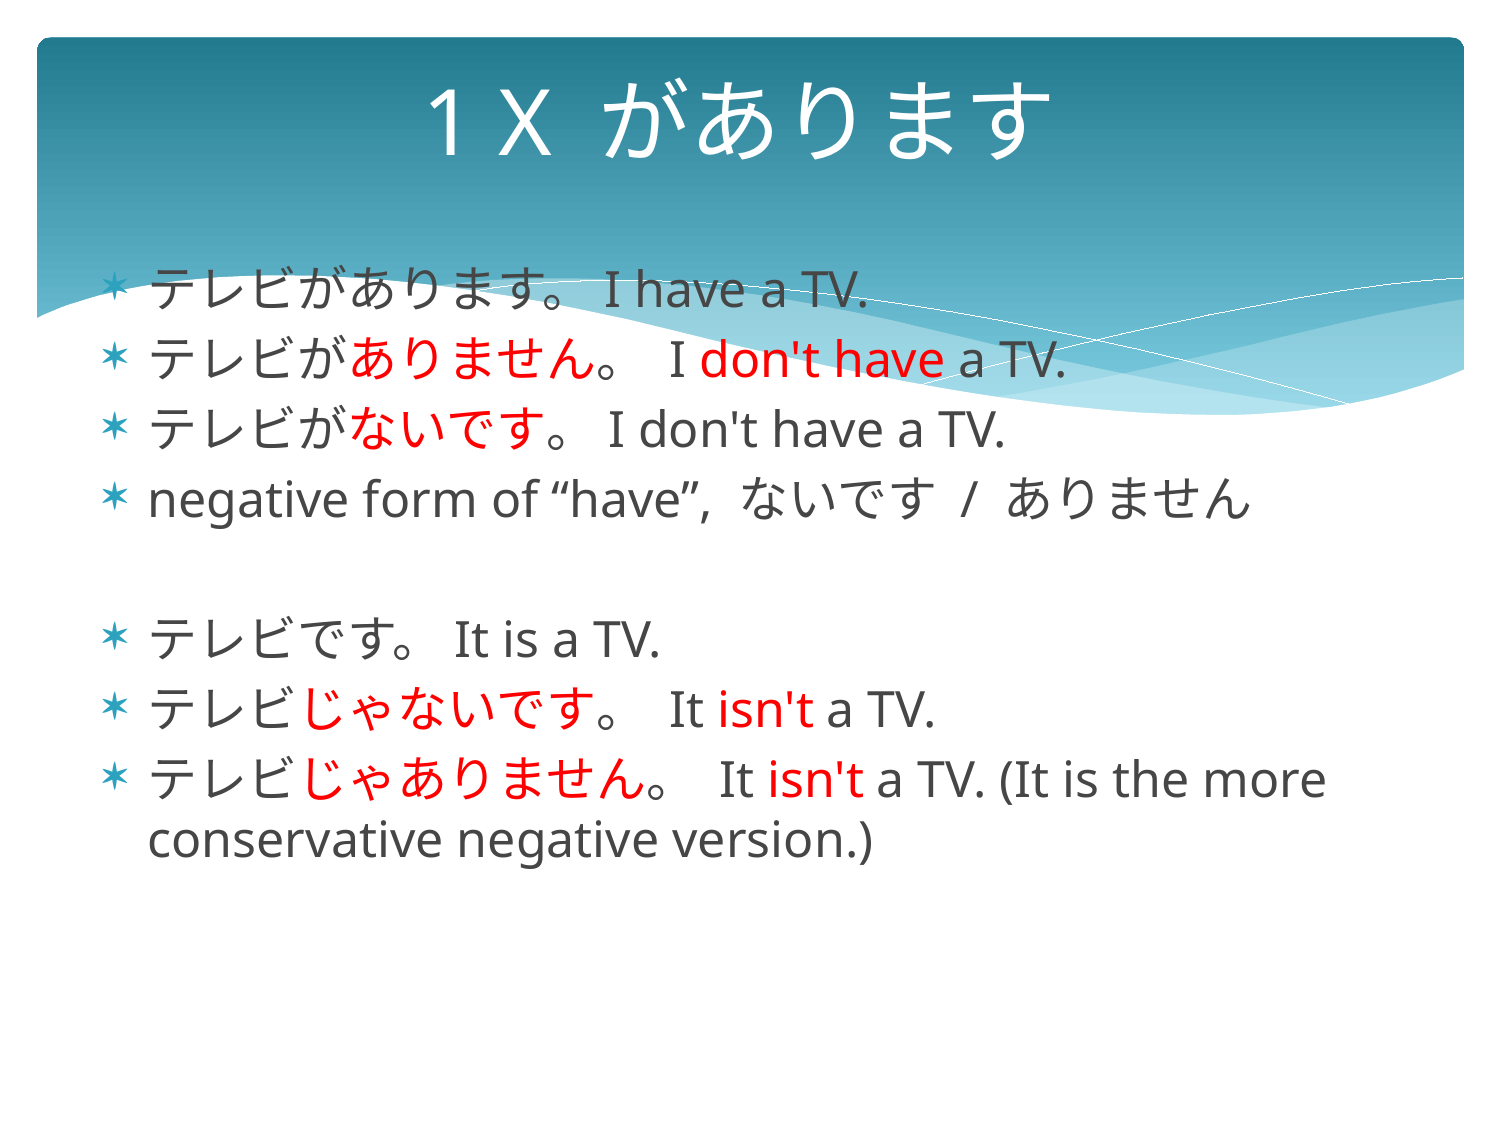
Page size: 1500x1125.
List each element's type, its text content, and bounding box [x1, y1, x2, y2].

list テレビがあります。I have a TV. テレビがありません。 I don't have a TV. テレビがないです。I don't have a TV. negative form of “have”, ないです / ありません テレビです。It is a TV. テレビじゃないです。 It isn't a TV. テレビじゃありません。 It isn't a TV. (It is the more conservative negative version.) [87, 261, 1425, 1038]
title 1 X があります [75, 55, 1425, 261]
